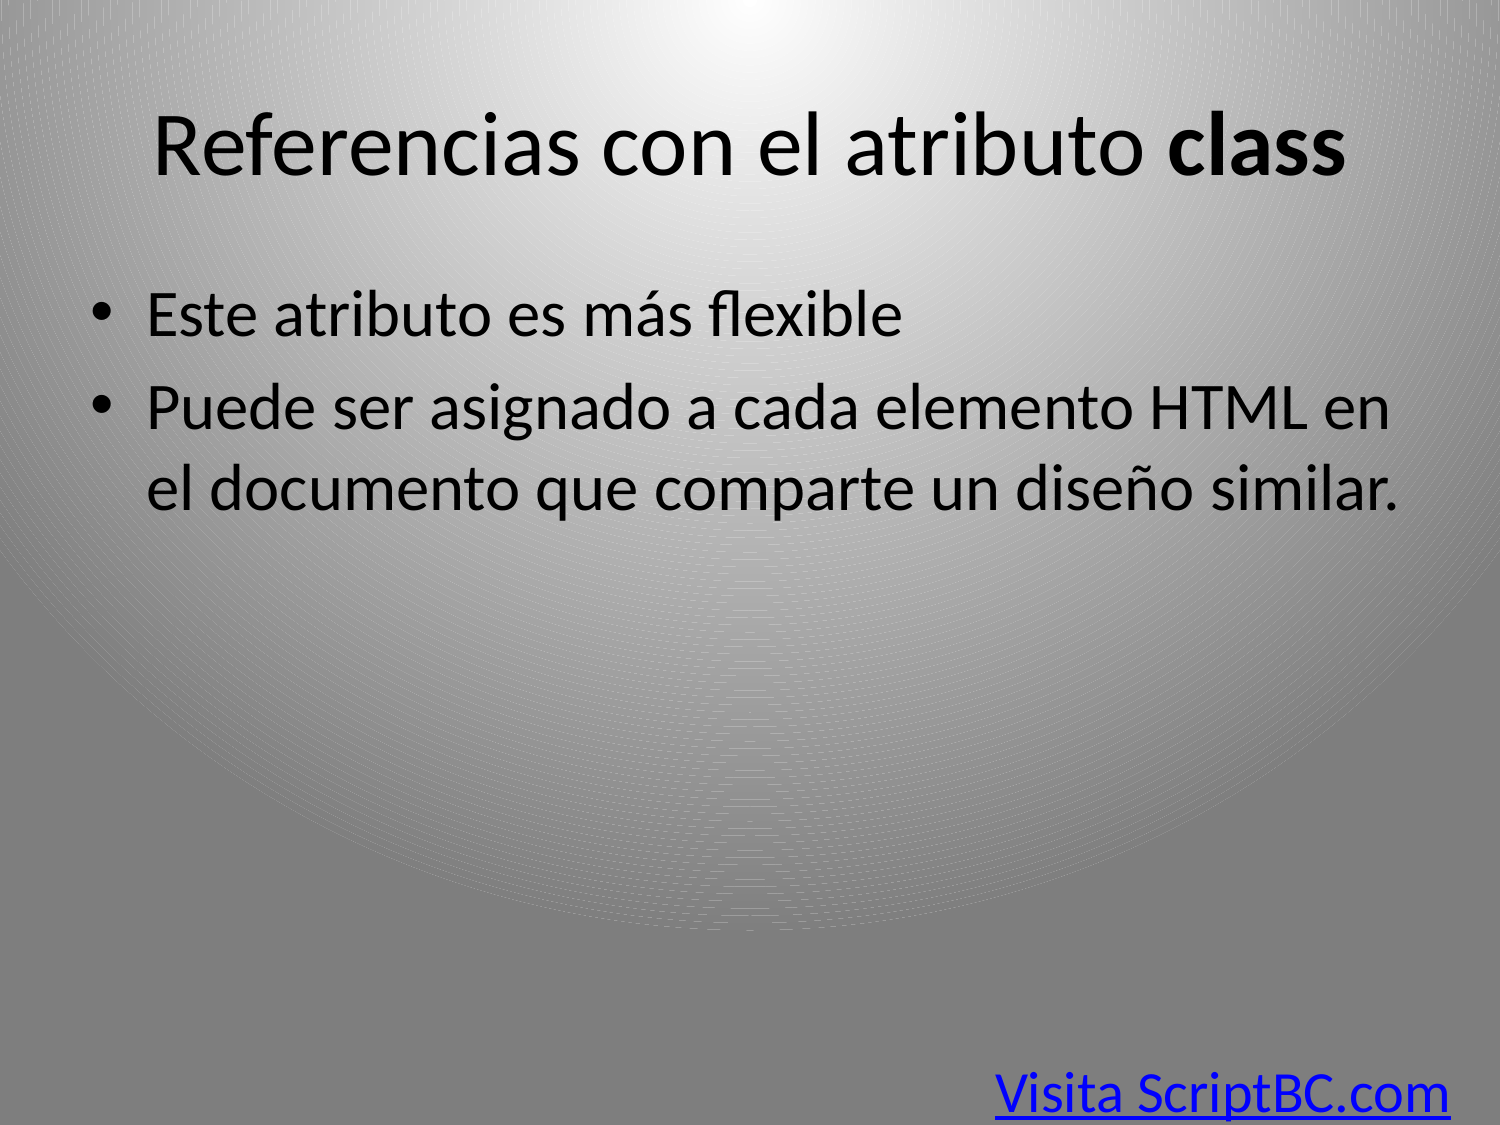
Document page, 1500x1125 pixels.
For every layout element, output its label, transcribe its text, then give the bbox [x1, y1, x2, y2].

text_box Visita ScriptBC.com [980, 1046, 1500, 1125]
title Referencias con el atributo class [75, 45, 1425, 233]
list Este atributo es más flexible Puede ser asignado a cada elemento HTML en el documento que comparte un diseño similar. [75, 262, 1425, 1005]
